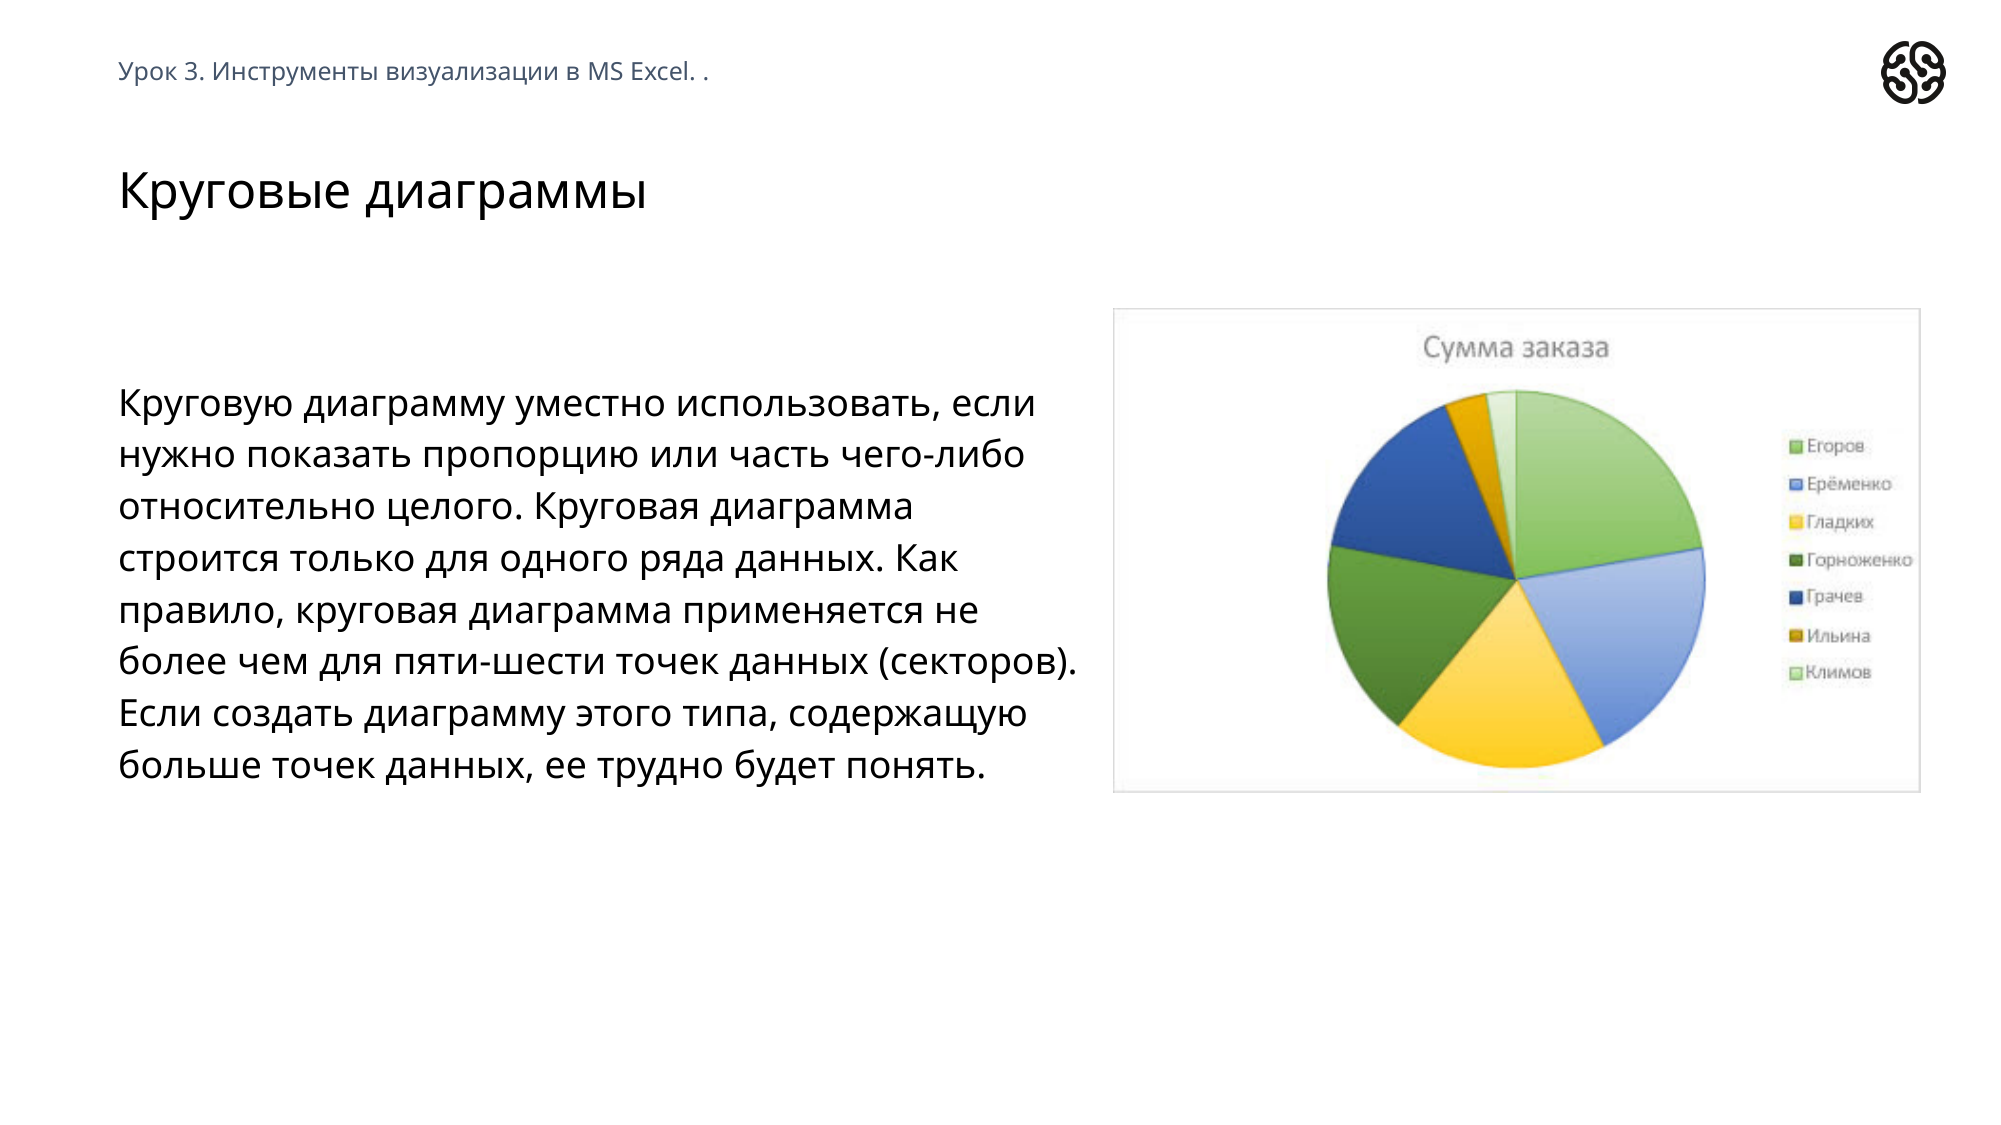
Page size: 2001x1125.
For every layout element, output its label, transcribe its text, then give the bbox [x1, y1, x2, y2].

subtitle Урок 3. Инструменты визуализации в MS Excel. . [118, 33, 1422, 112]
subtitle Круговую диаграмму уместно использовать, если нужно показать пропорцию или часть чего-либо относительно целого. Круговая диаграмма строится только для одного ряда данных. Как правило, круговая диаграмма применяется не более чем для пяти-шести точек данных (секторов). Если создать диаграмму этого типа, содержащую больше точек данных, ее трудно будет понять. [118, 347, 1087, 974]
picture [1881, 40, 1946, 105]
picture [1113, 308, 1921, 793]
title Круговые диаграммы [118, 157, 1882, 347]
